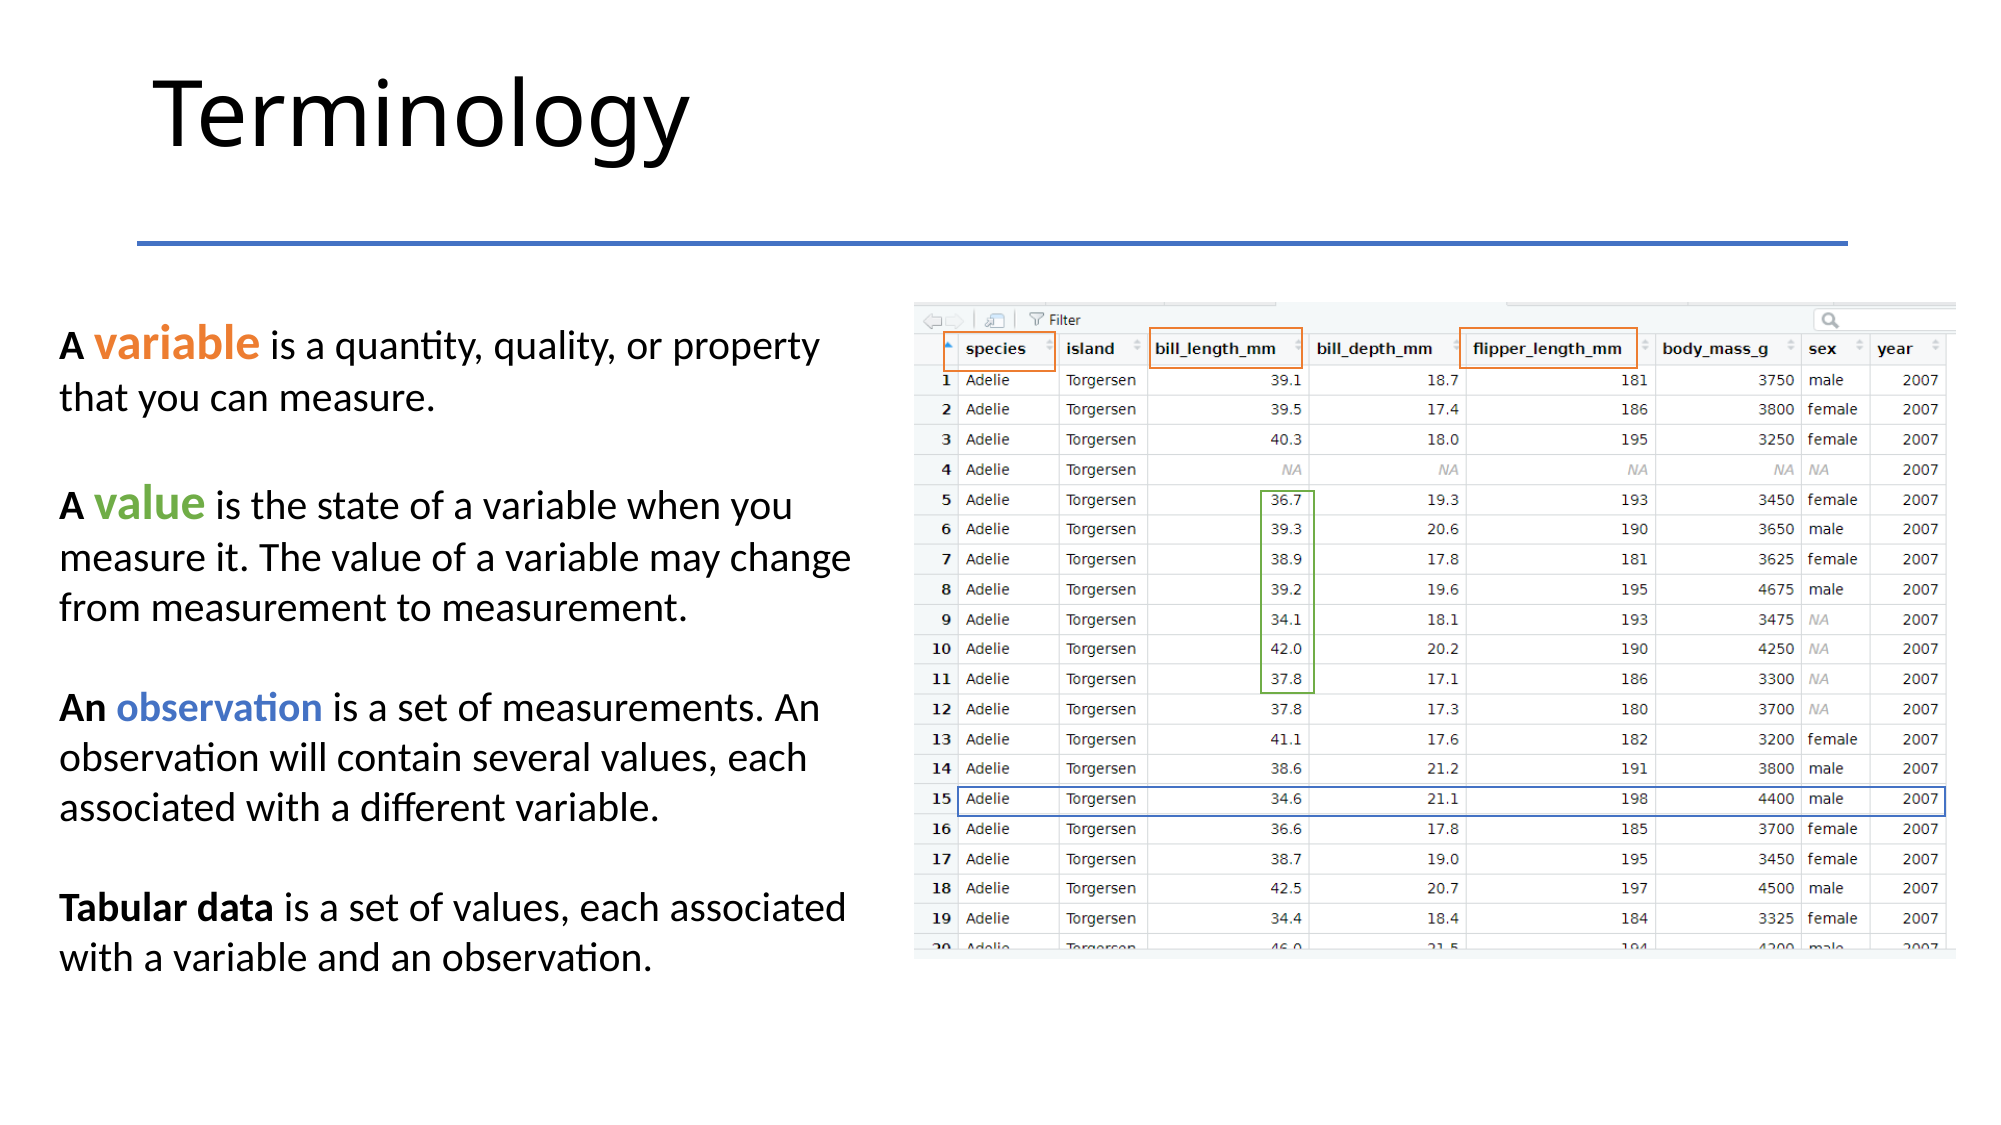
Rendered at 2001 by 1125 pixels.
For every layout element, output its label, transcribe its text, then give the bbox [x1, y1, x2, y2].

picture [914, 302, 1956, 959]
text_box Terminology [137, 59, 1863, 278]
text_box A variable is a quantity, quality, or property that you can measure. A value is the state of a variable when you measure it. The value of a variable may change from measurement to measurement. An observation is a set of measurements. An observation will contain several values, each associated with a different variable. Tabular data is a set of values, each associated with a variable and an observation. [44, 302, 887, 988]
